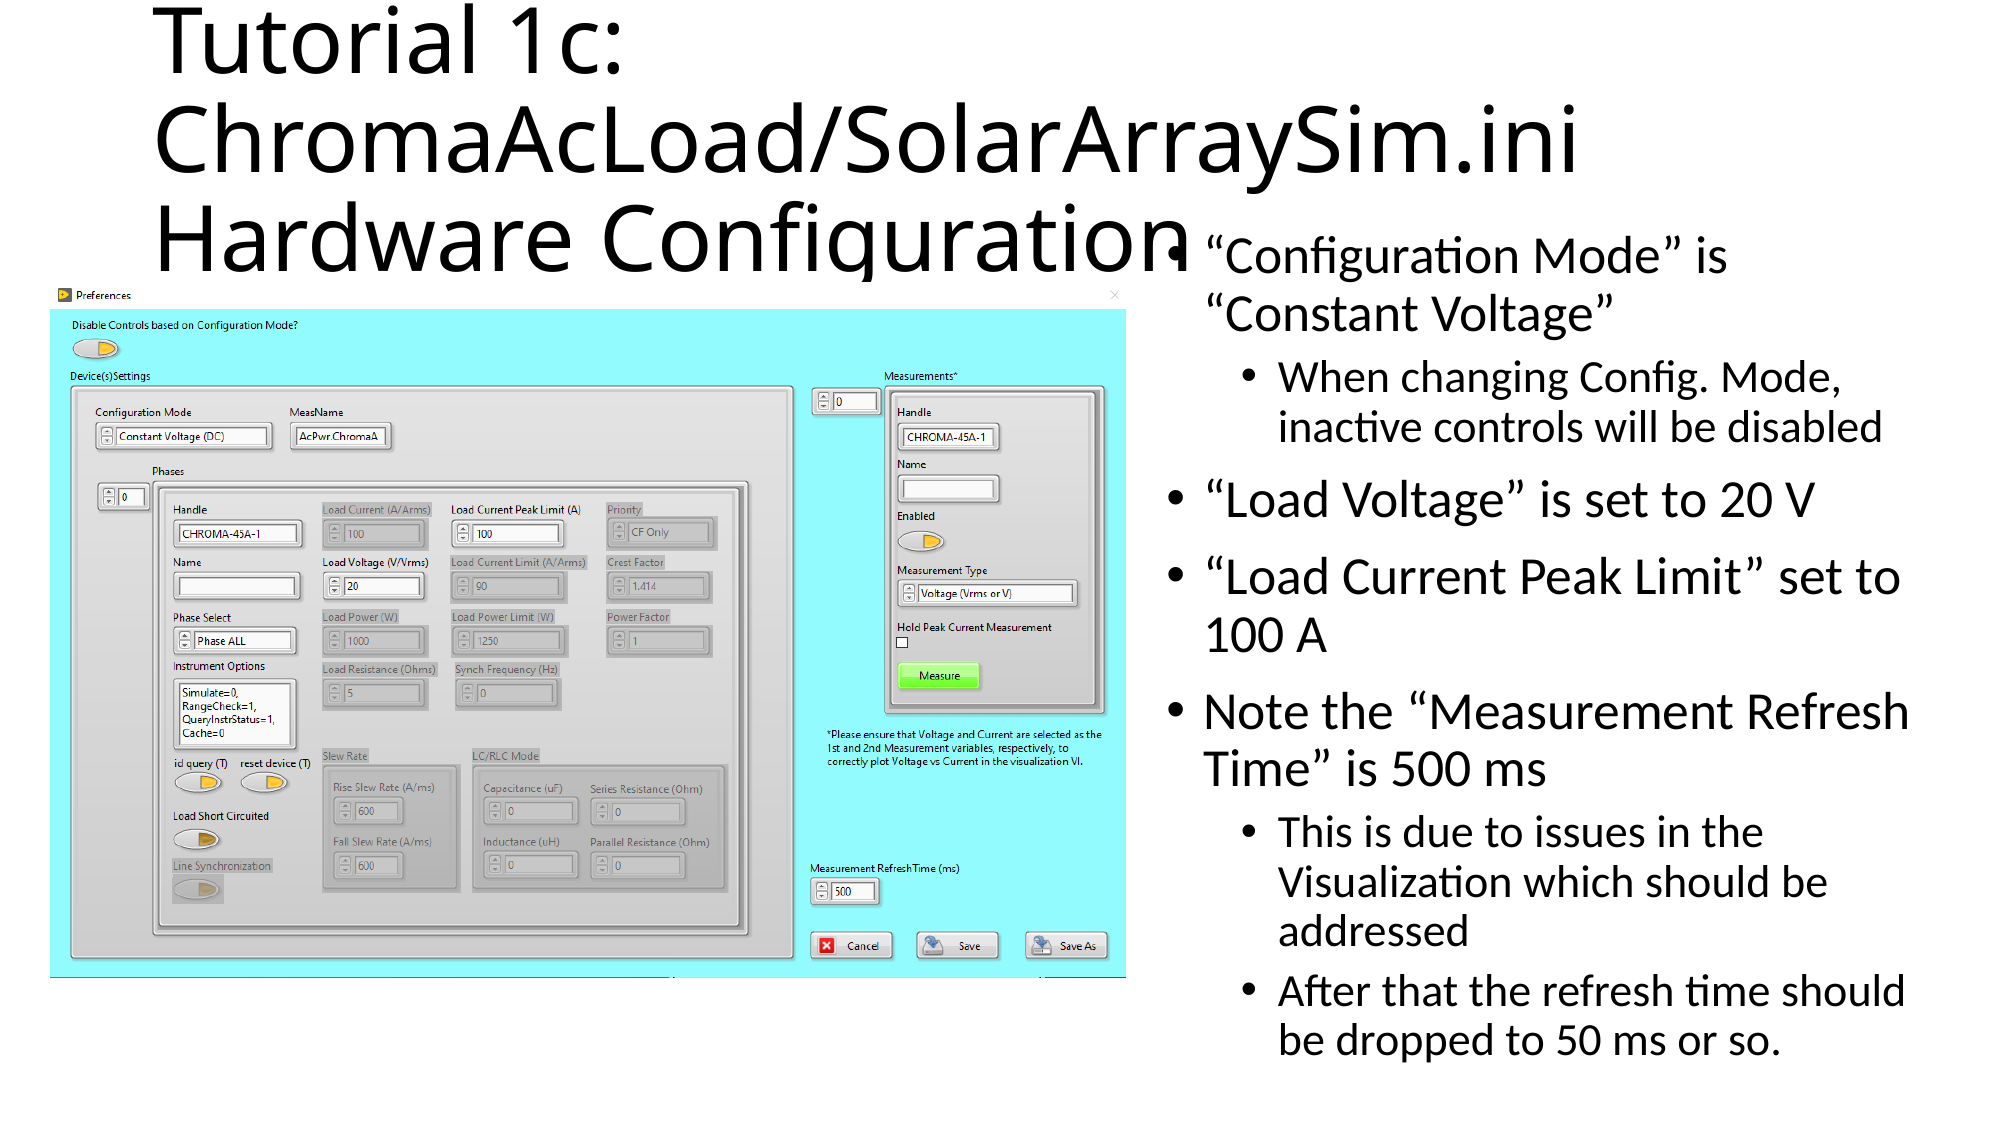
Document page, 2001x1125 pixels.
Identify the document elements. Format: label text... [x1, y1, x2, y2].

text_box “Configuration Mode” is “Constant Voltage” When changing Config. Mode, inactive controls will be disabled “Load Voltage” is set to 20 V “Load Current Peak Limit” set to 100 A Note the “Measurement Refresh Time” is 500 ms This is due to issues in the Visualization which should be addressed After that the refresh time should be dropped to 50 ms or so. [1151, 220, 1968, 1076]
title Tutorial 1c: ChromaAcLoad/SolarArraySim.ini Hardware Configuration [137, 34, 1863, 252]
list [50, 282, 1126, 978]
